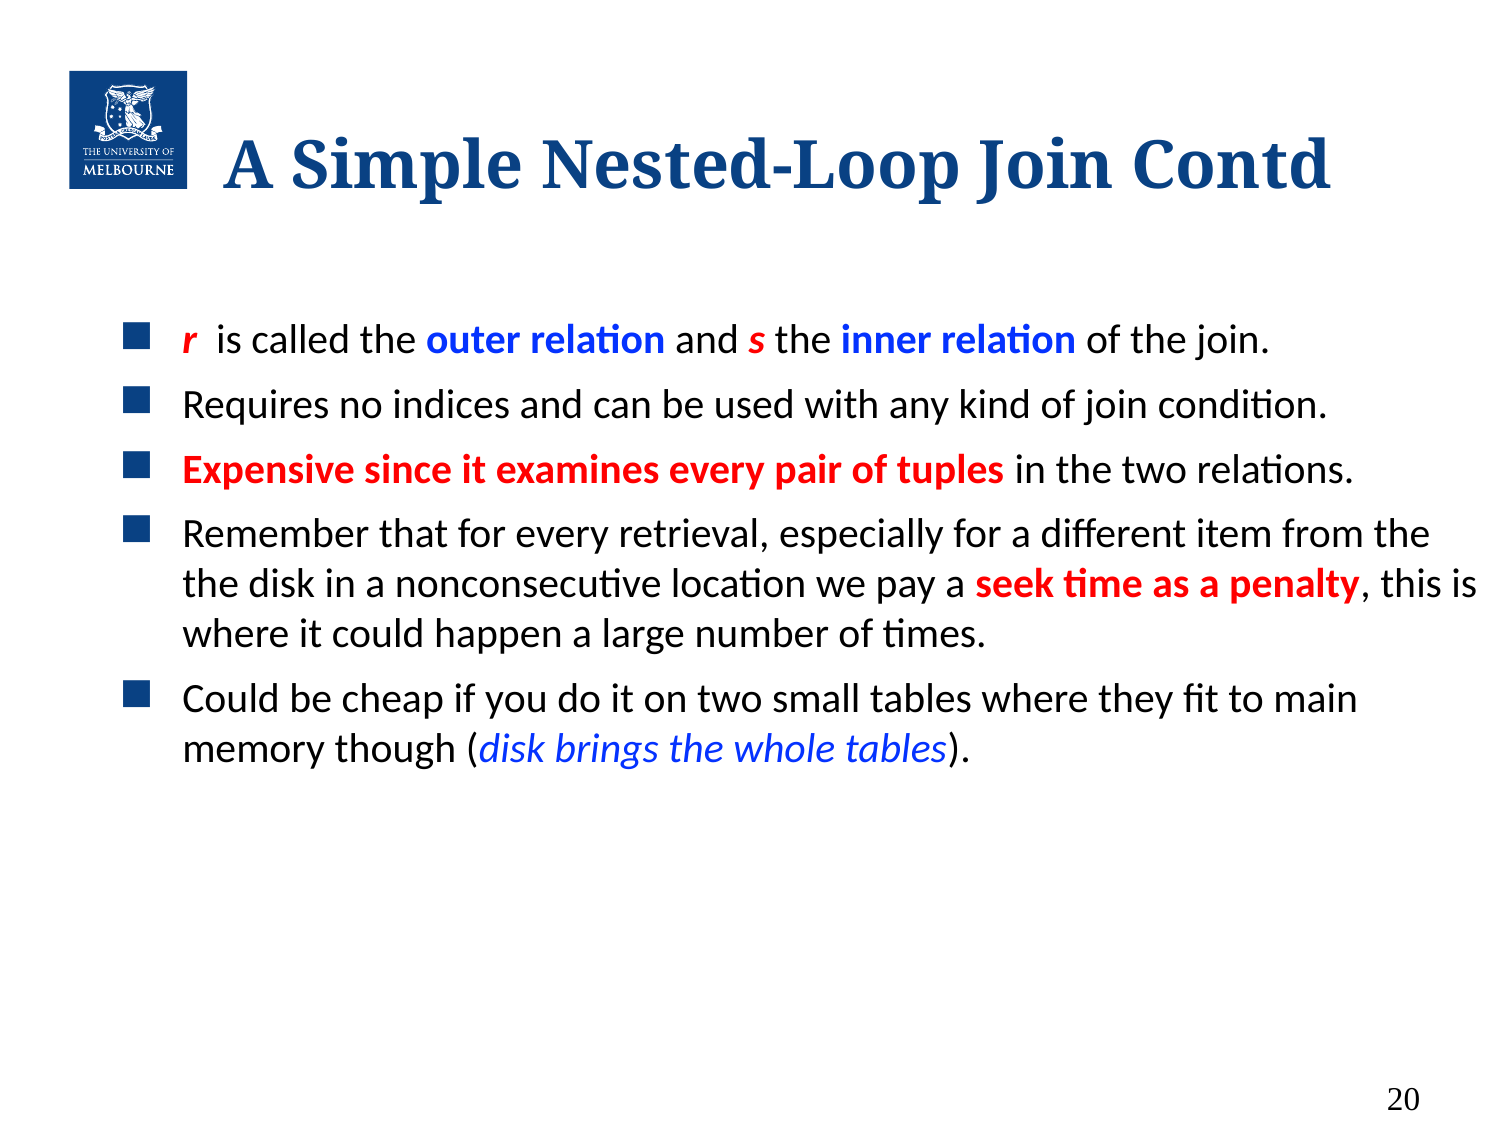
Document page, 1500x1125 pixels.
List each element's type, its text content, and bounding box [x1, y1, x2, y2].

list r is called the outer relation and s the inner relation of the join. Requires no indices and can be used with any kind of join condition. Expensive since it examines every pair of tuples in the two relations. Remember that for every retrieval, especially for a different item from the the disk in a nonconsecutive location we pay a seek time as a penalty, this is where it could happen a large number of times. Could be cheap if you do it on two small tables where they fit to main memory though (disk brings the whole tables). [111, 175, 1500, 894]
title A Simple Nested-Loop Join Contd [208, 64, 1443, 175]
